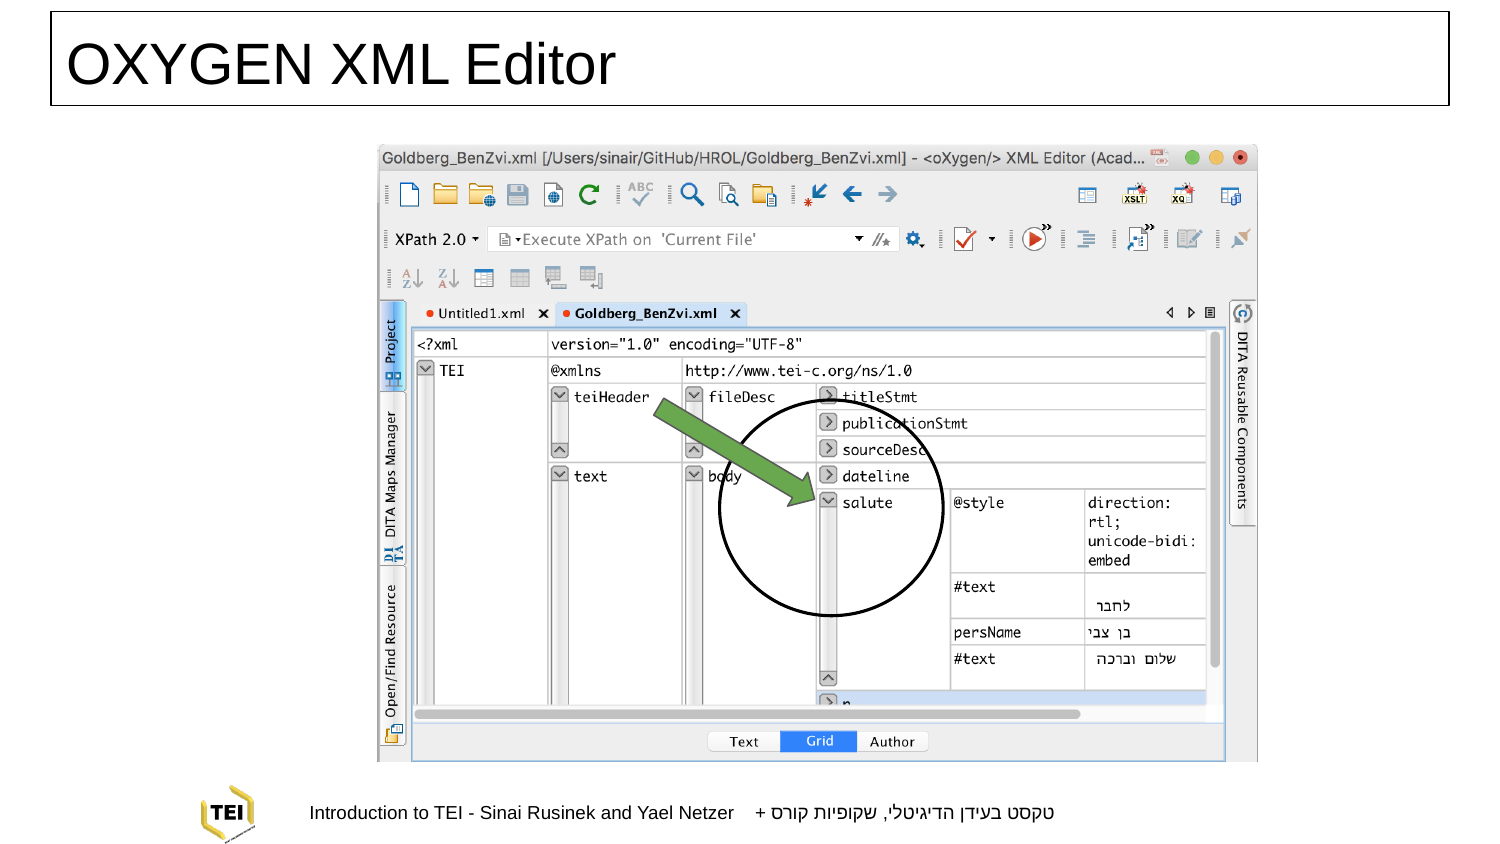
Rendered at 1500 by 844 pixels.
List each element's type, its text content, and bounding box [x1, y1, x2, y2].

picture [376, 144, 1258, 762]
title OXYGEN XML Editor [51, 11, 1449, 106]
picture [201, 785, 255, 844]
